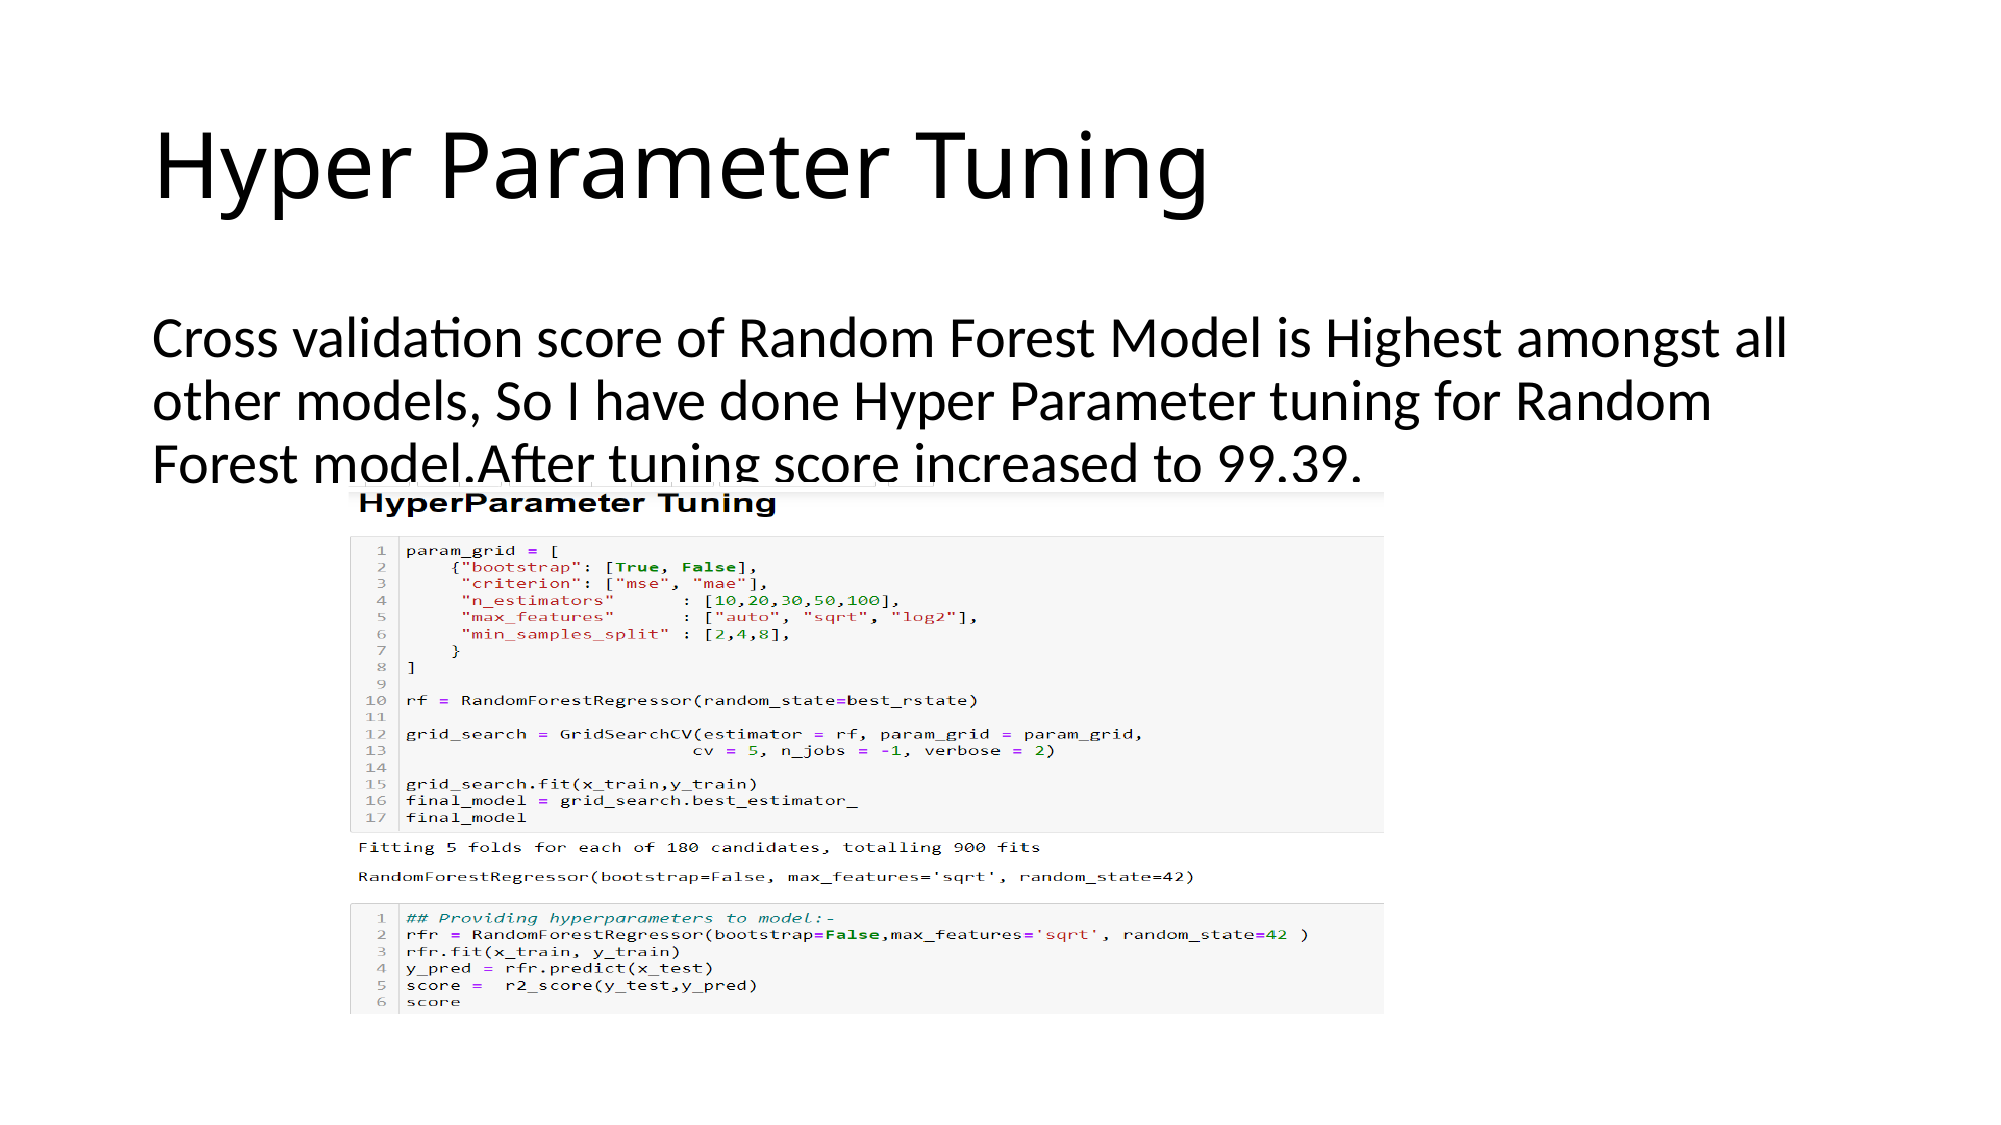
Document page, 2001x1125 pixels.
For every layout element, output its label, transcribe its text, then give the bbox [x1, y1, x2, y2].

list Cross validation score of Random Forest Model is Highest amongst all other models, So I have done Hyper Parameter tuning for Random Forest model.After tuning score increased to 99.39. [137, 299, 1863, 1014]
picture [348, 482, 1384, 1014]
title Hyper Parameter Tuning [137, 59, 1863, 278]
